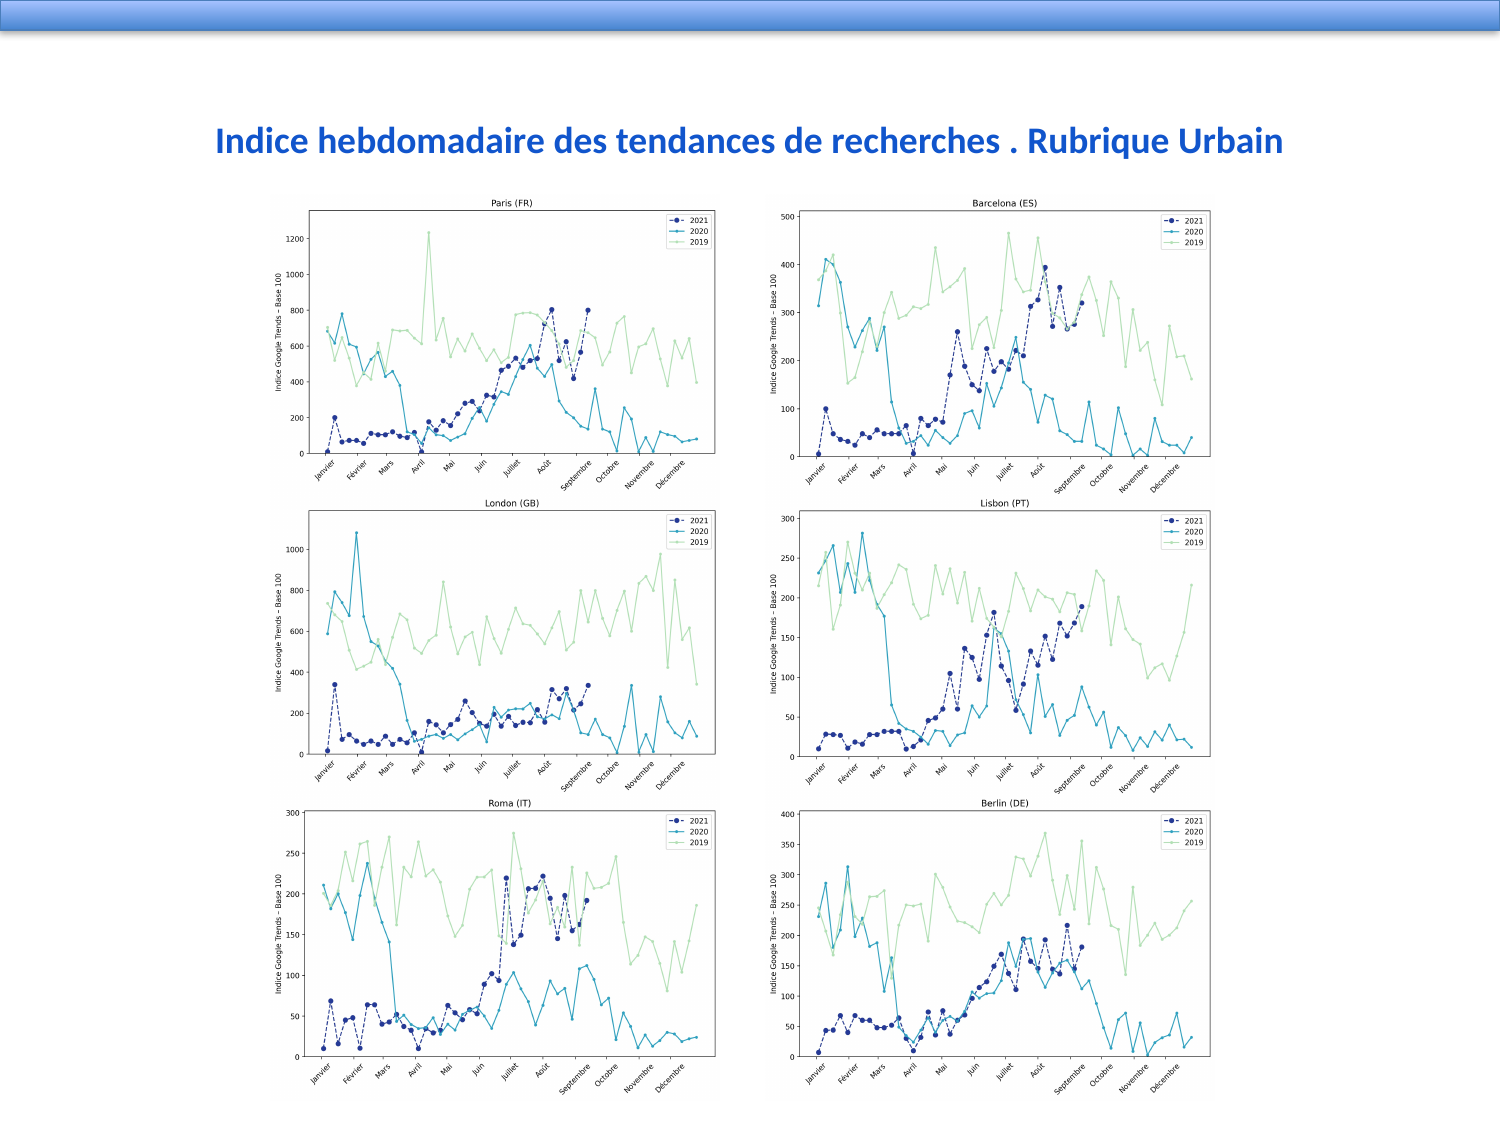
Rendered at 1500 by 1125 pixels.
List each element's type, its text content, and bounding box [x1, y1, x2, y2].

picture [269, 194, 721, 1101]
text_box [0, 0, 1500, 31]
picture [764, 194, 1216, 1101]
title Indice hebdomadaire des tendances de recherches . Rubrique Urbain [75, 45, 1425, 233]
